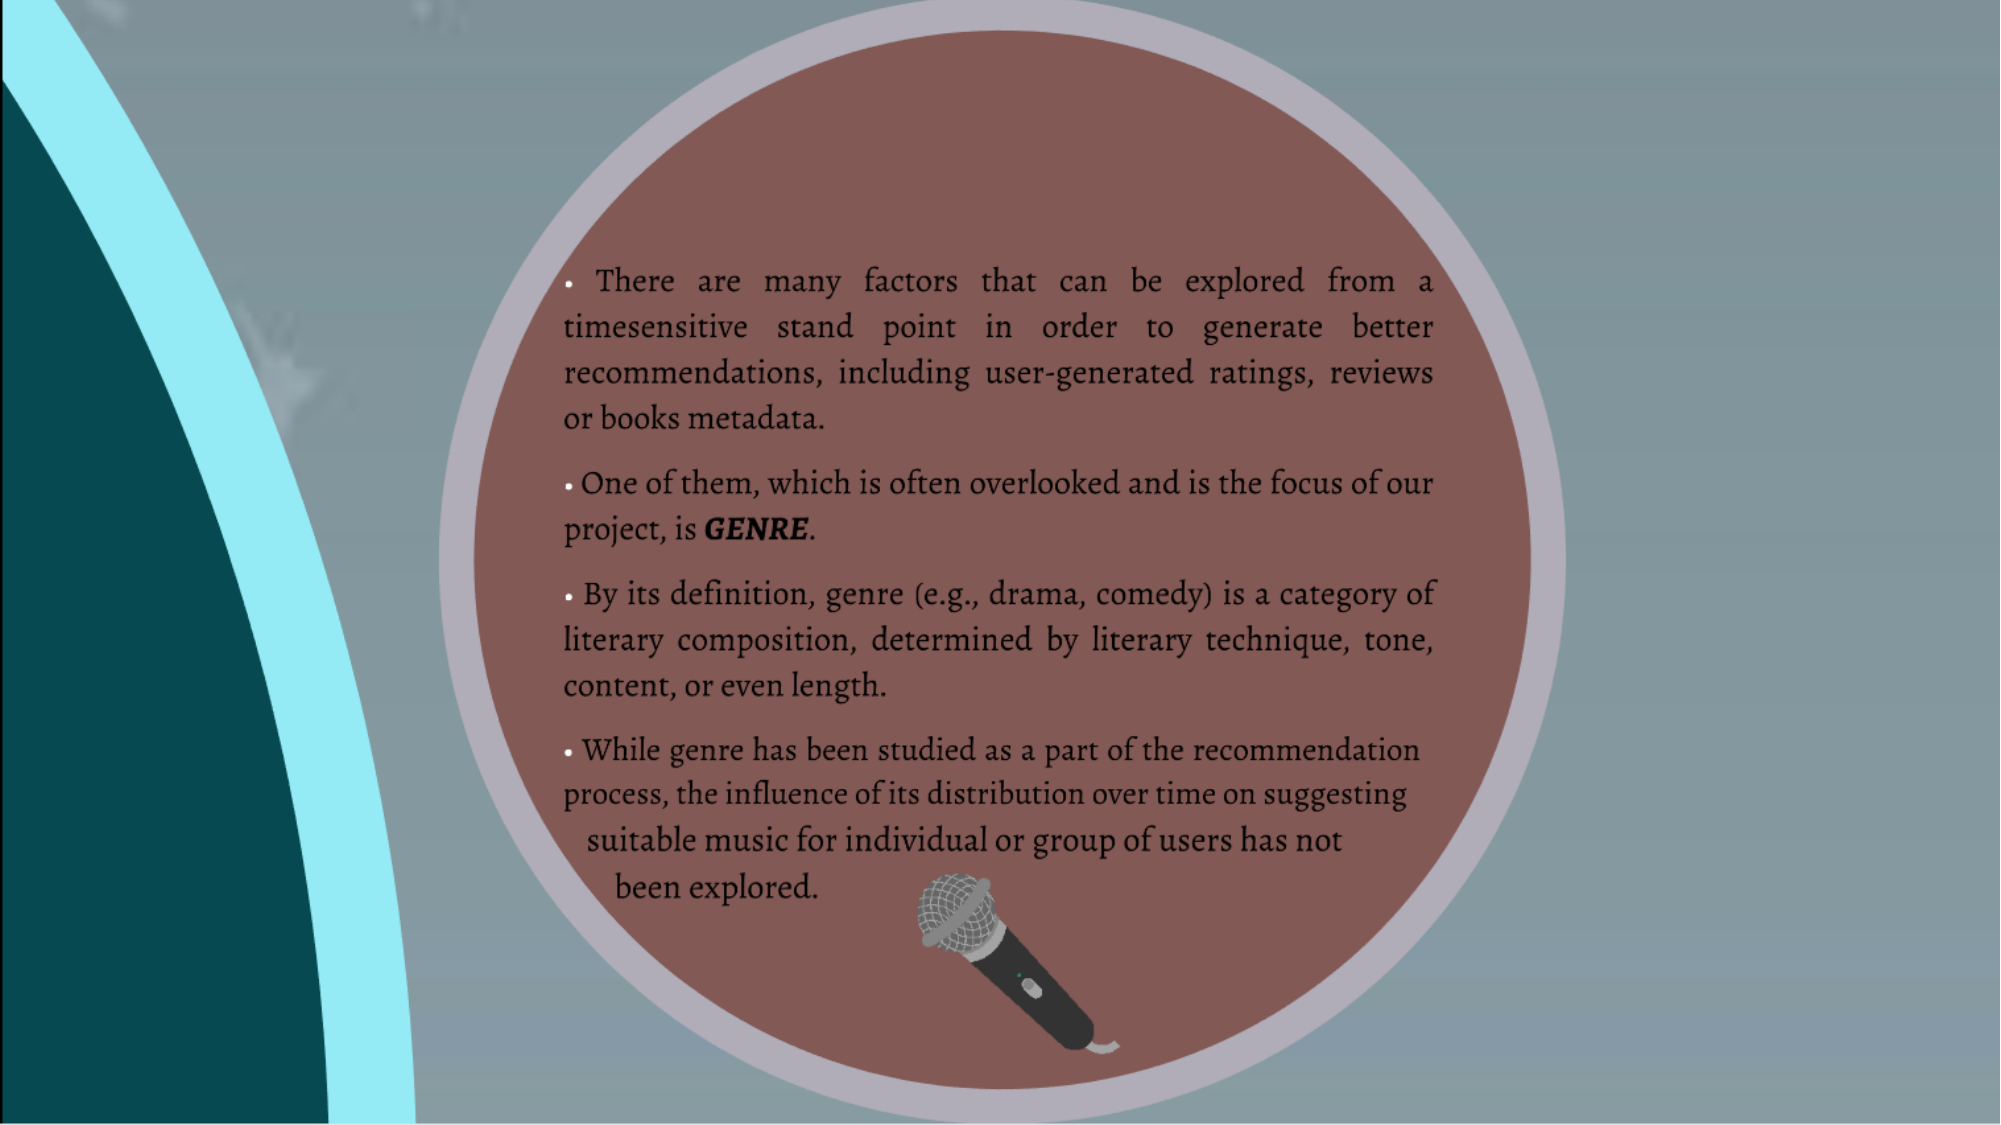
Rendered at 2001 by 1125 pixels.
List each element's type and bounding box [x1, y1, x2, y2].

list [0, 0, 2000, 1125]
